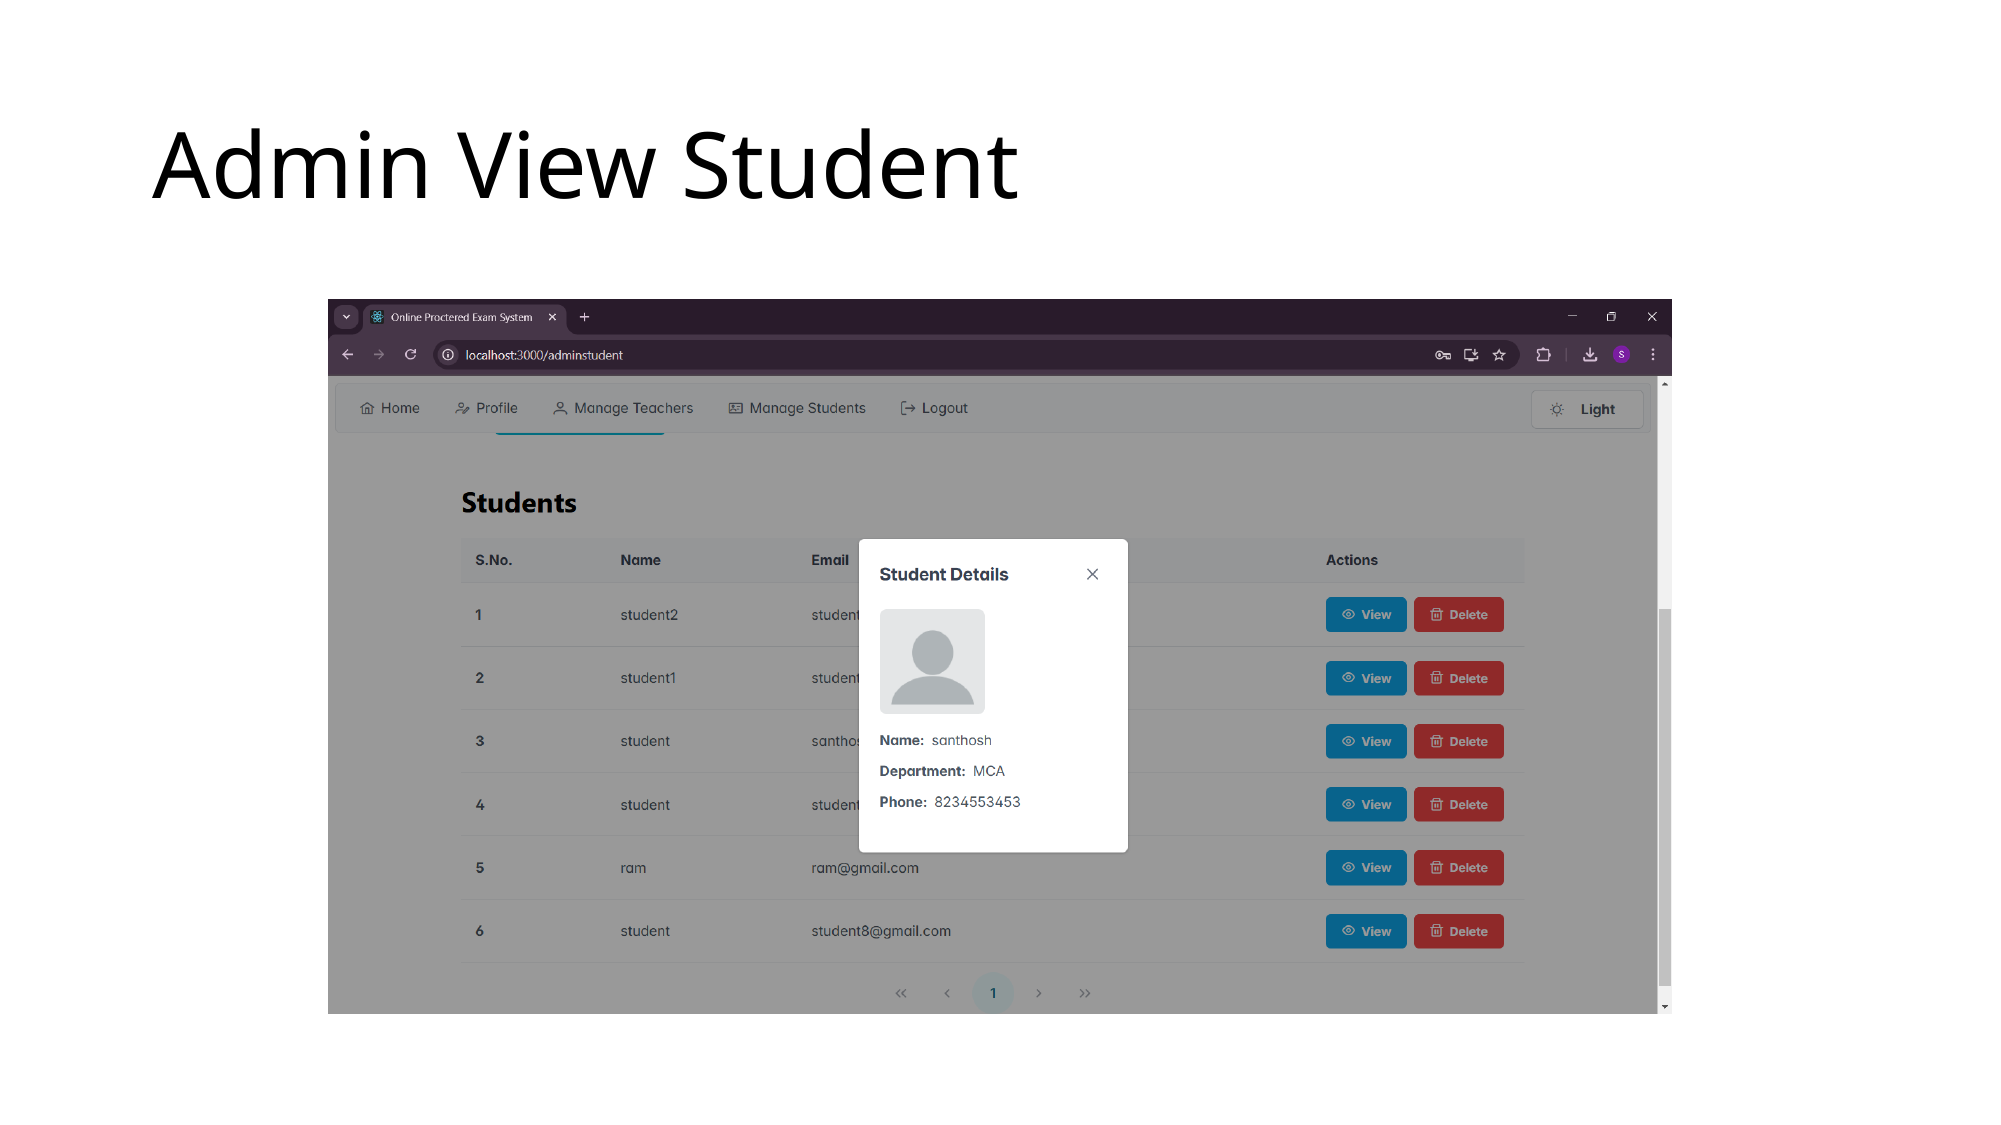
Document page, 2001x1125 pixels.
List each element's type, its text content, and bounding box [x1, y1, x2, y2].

title Admin View Student [137, 59, 1863, 278]
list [328, 299, 1672, 1014]
